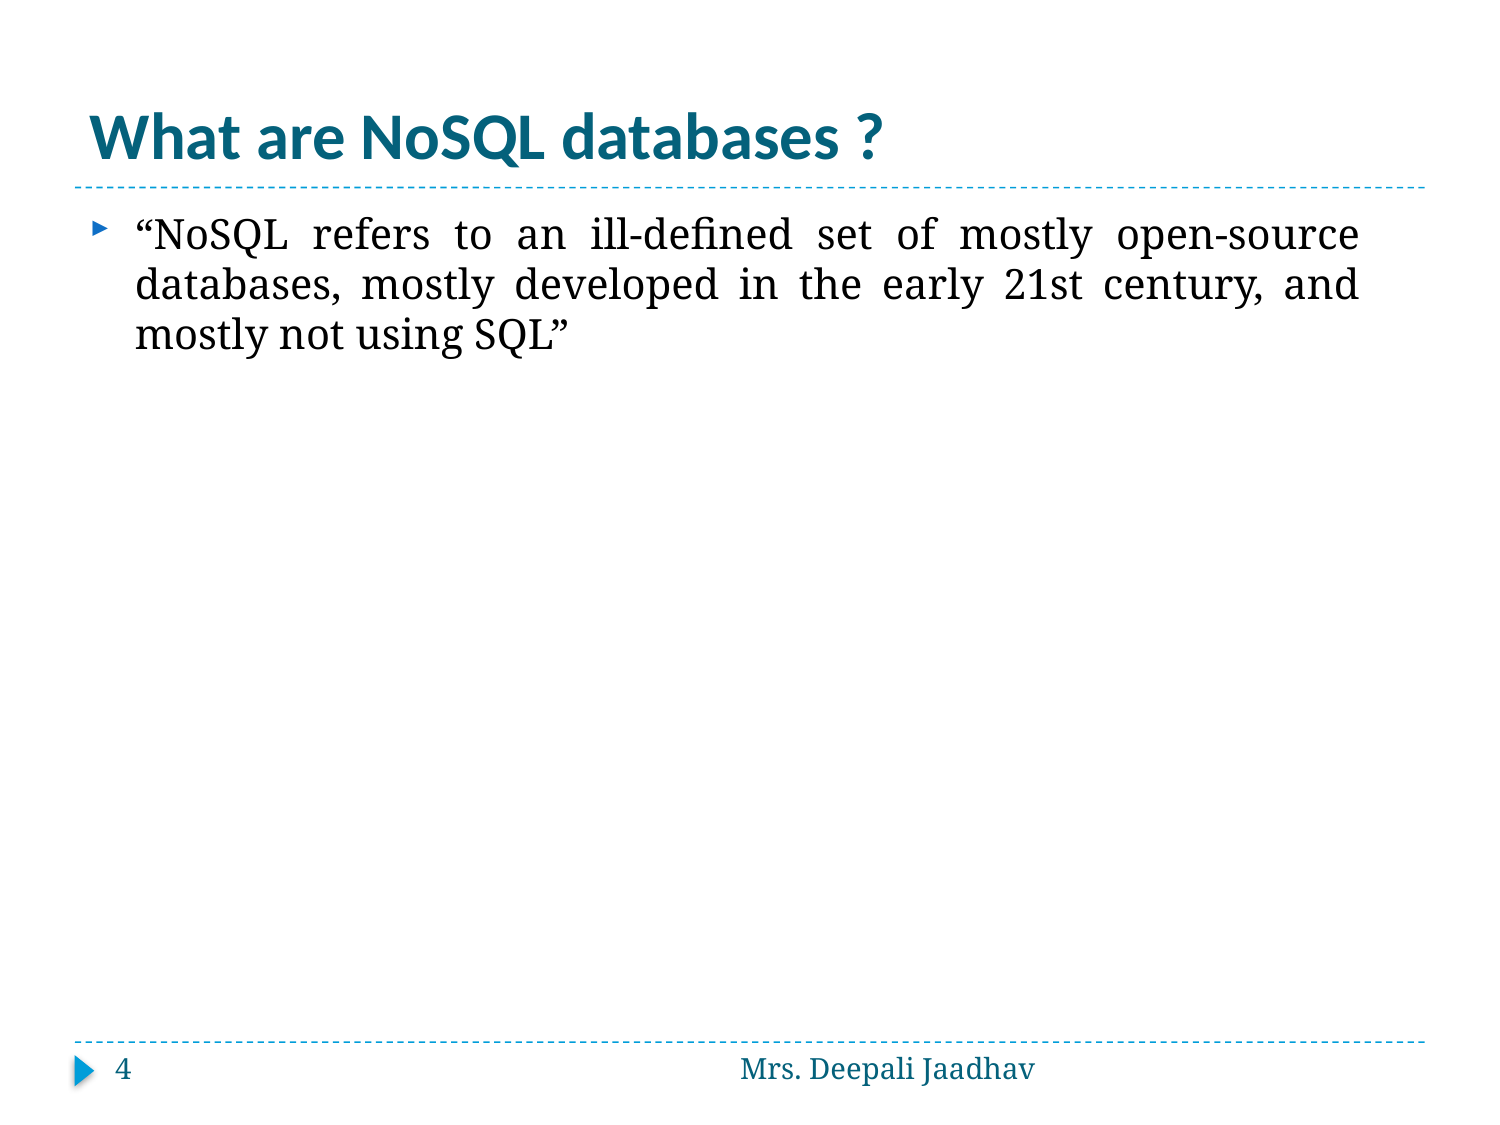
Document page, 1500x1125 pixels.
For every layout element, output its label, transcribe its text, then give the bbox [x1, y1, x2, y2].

title What are NoSQL databases ? [75, 62, 1133, 180]
footer Mrs. Deepali Jaadhav [475, 1042, 1051, 1103]
slide_number 4 [100, 1042, 426, 1103]
list “NoSQL refers to an ill-defined set of mostly open-source databases, mostly developed in the early 21st century, and mostly not using SQL” [75, 200, 1375, 926]
